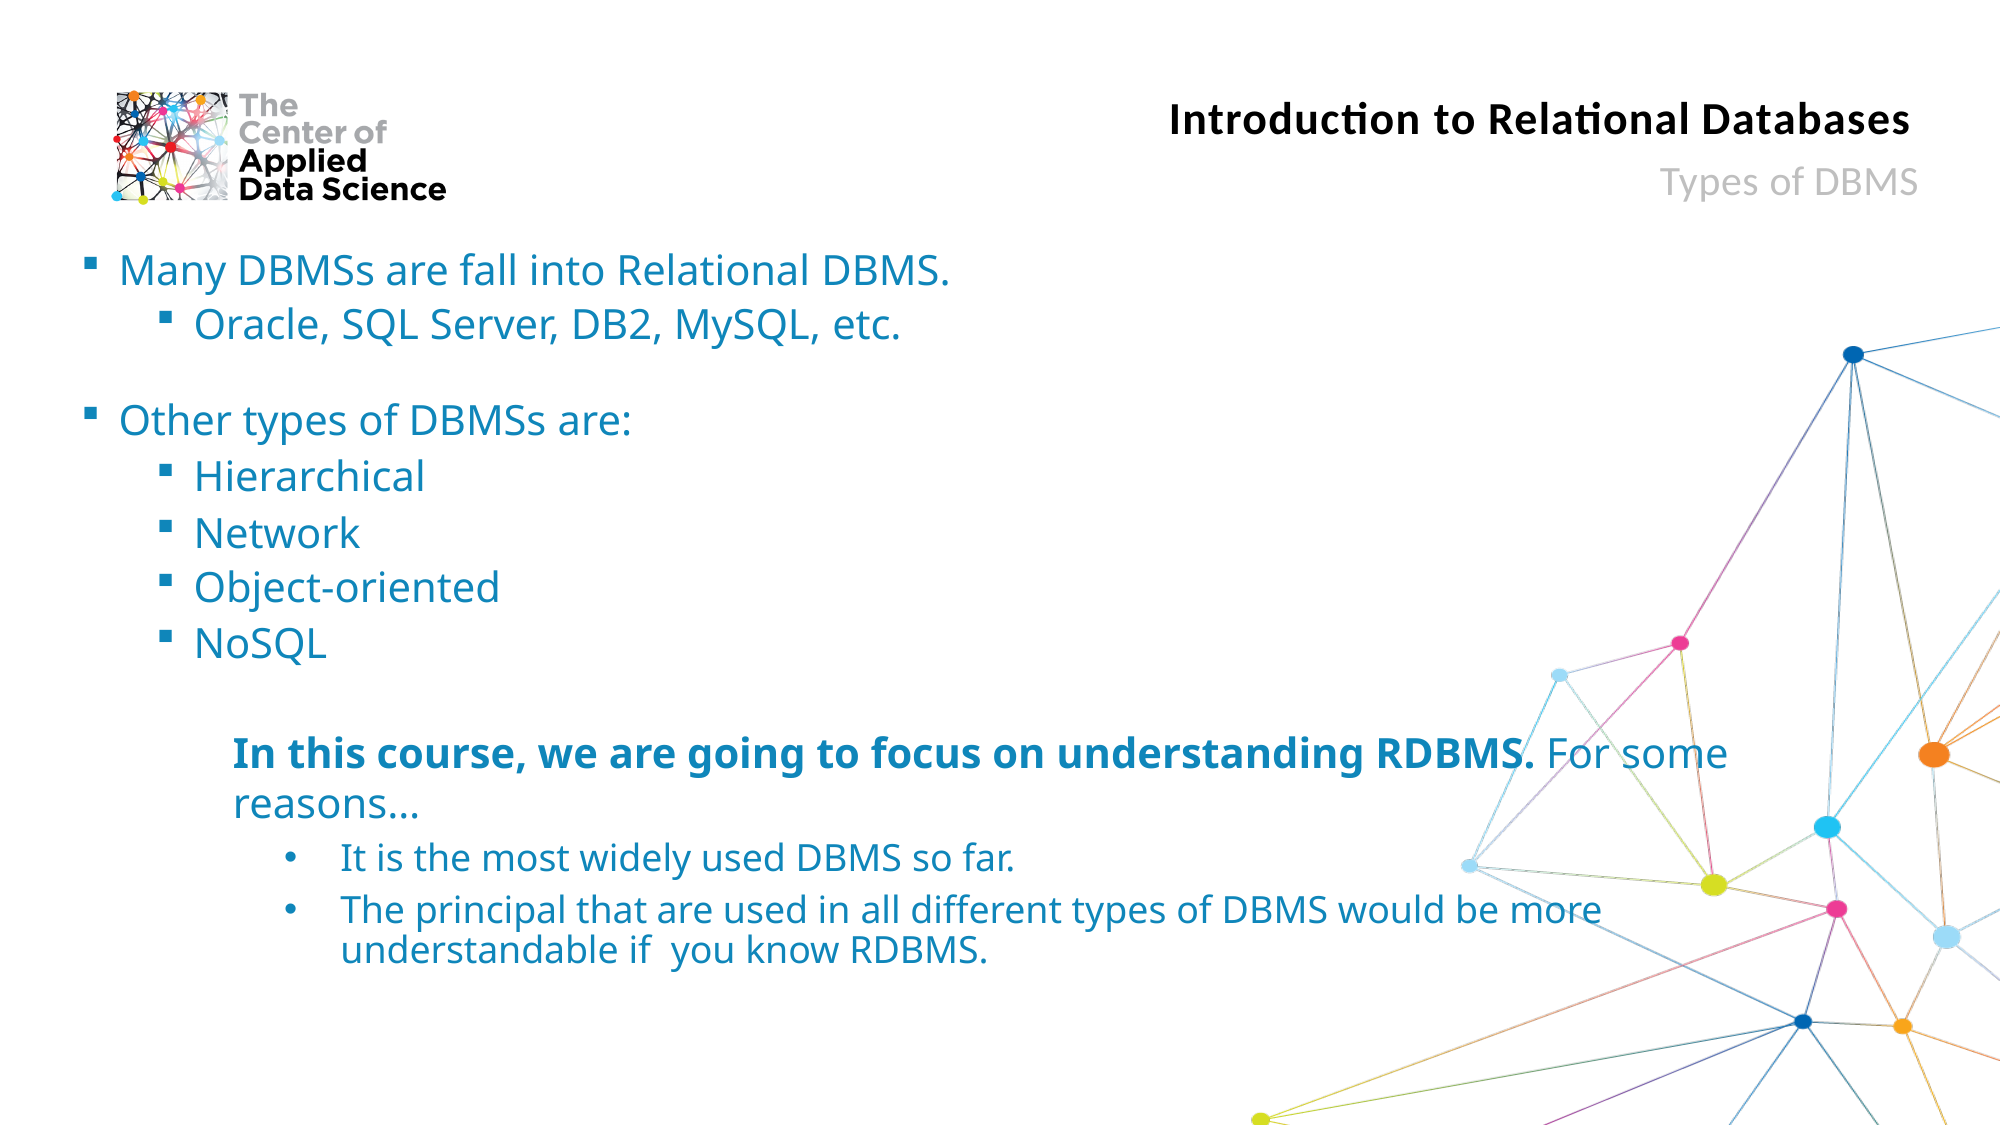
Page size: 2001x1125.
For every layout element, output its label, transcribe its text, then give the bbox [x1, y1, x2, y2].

picture [111, 90, 446, 205]
picture [1219, 314, 2000, 1125]
title Introduction to Relational Databases Types of DBMS [1166, 75, 1921, 277]
text_box Many DBMSs are fall into Relational DBMS. Oracle, SQL Server, DB2, MySQL, etc. Other types of DBMSs are: Hierarchical Network Object-oriented NoSQL In this course, we are going to focus on understanding RDBMS. For some reasons… It is the most widely used DBMS so far. The principal that are used in all different types of DBMS would be more understandable if you know RDBMS. [79, 237, 1839, 971]
